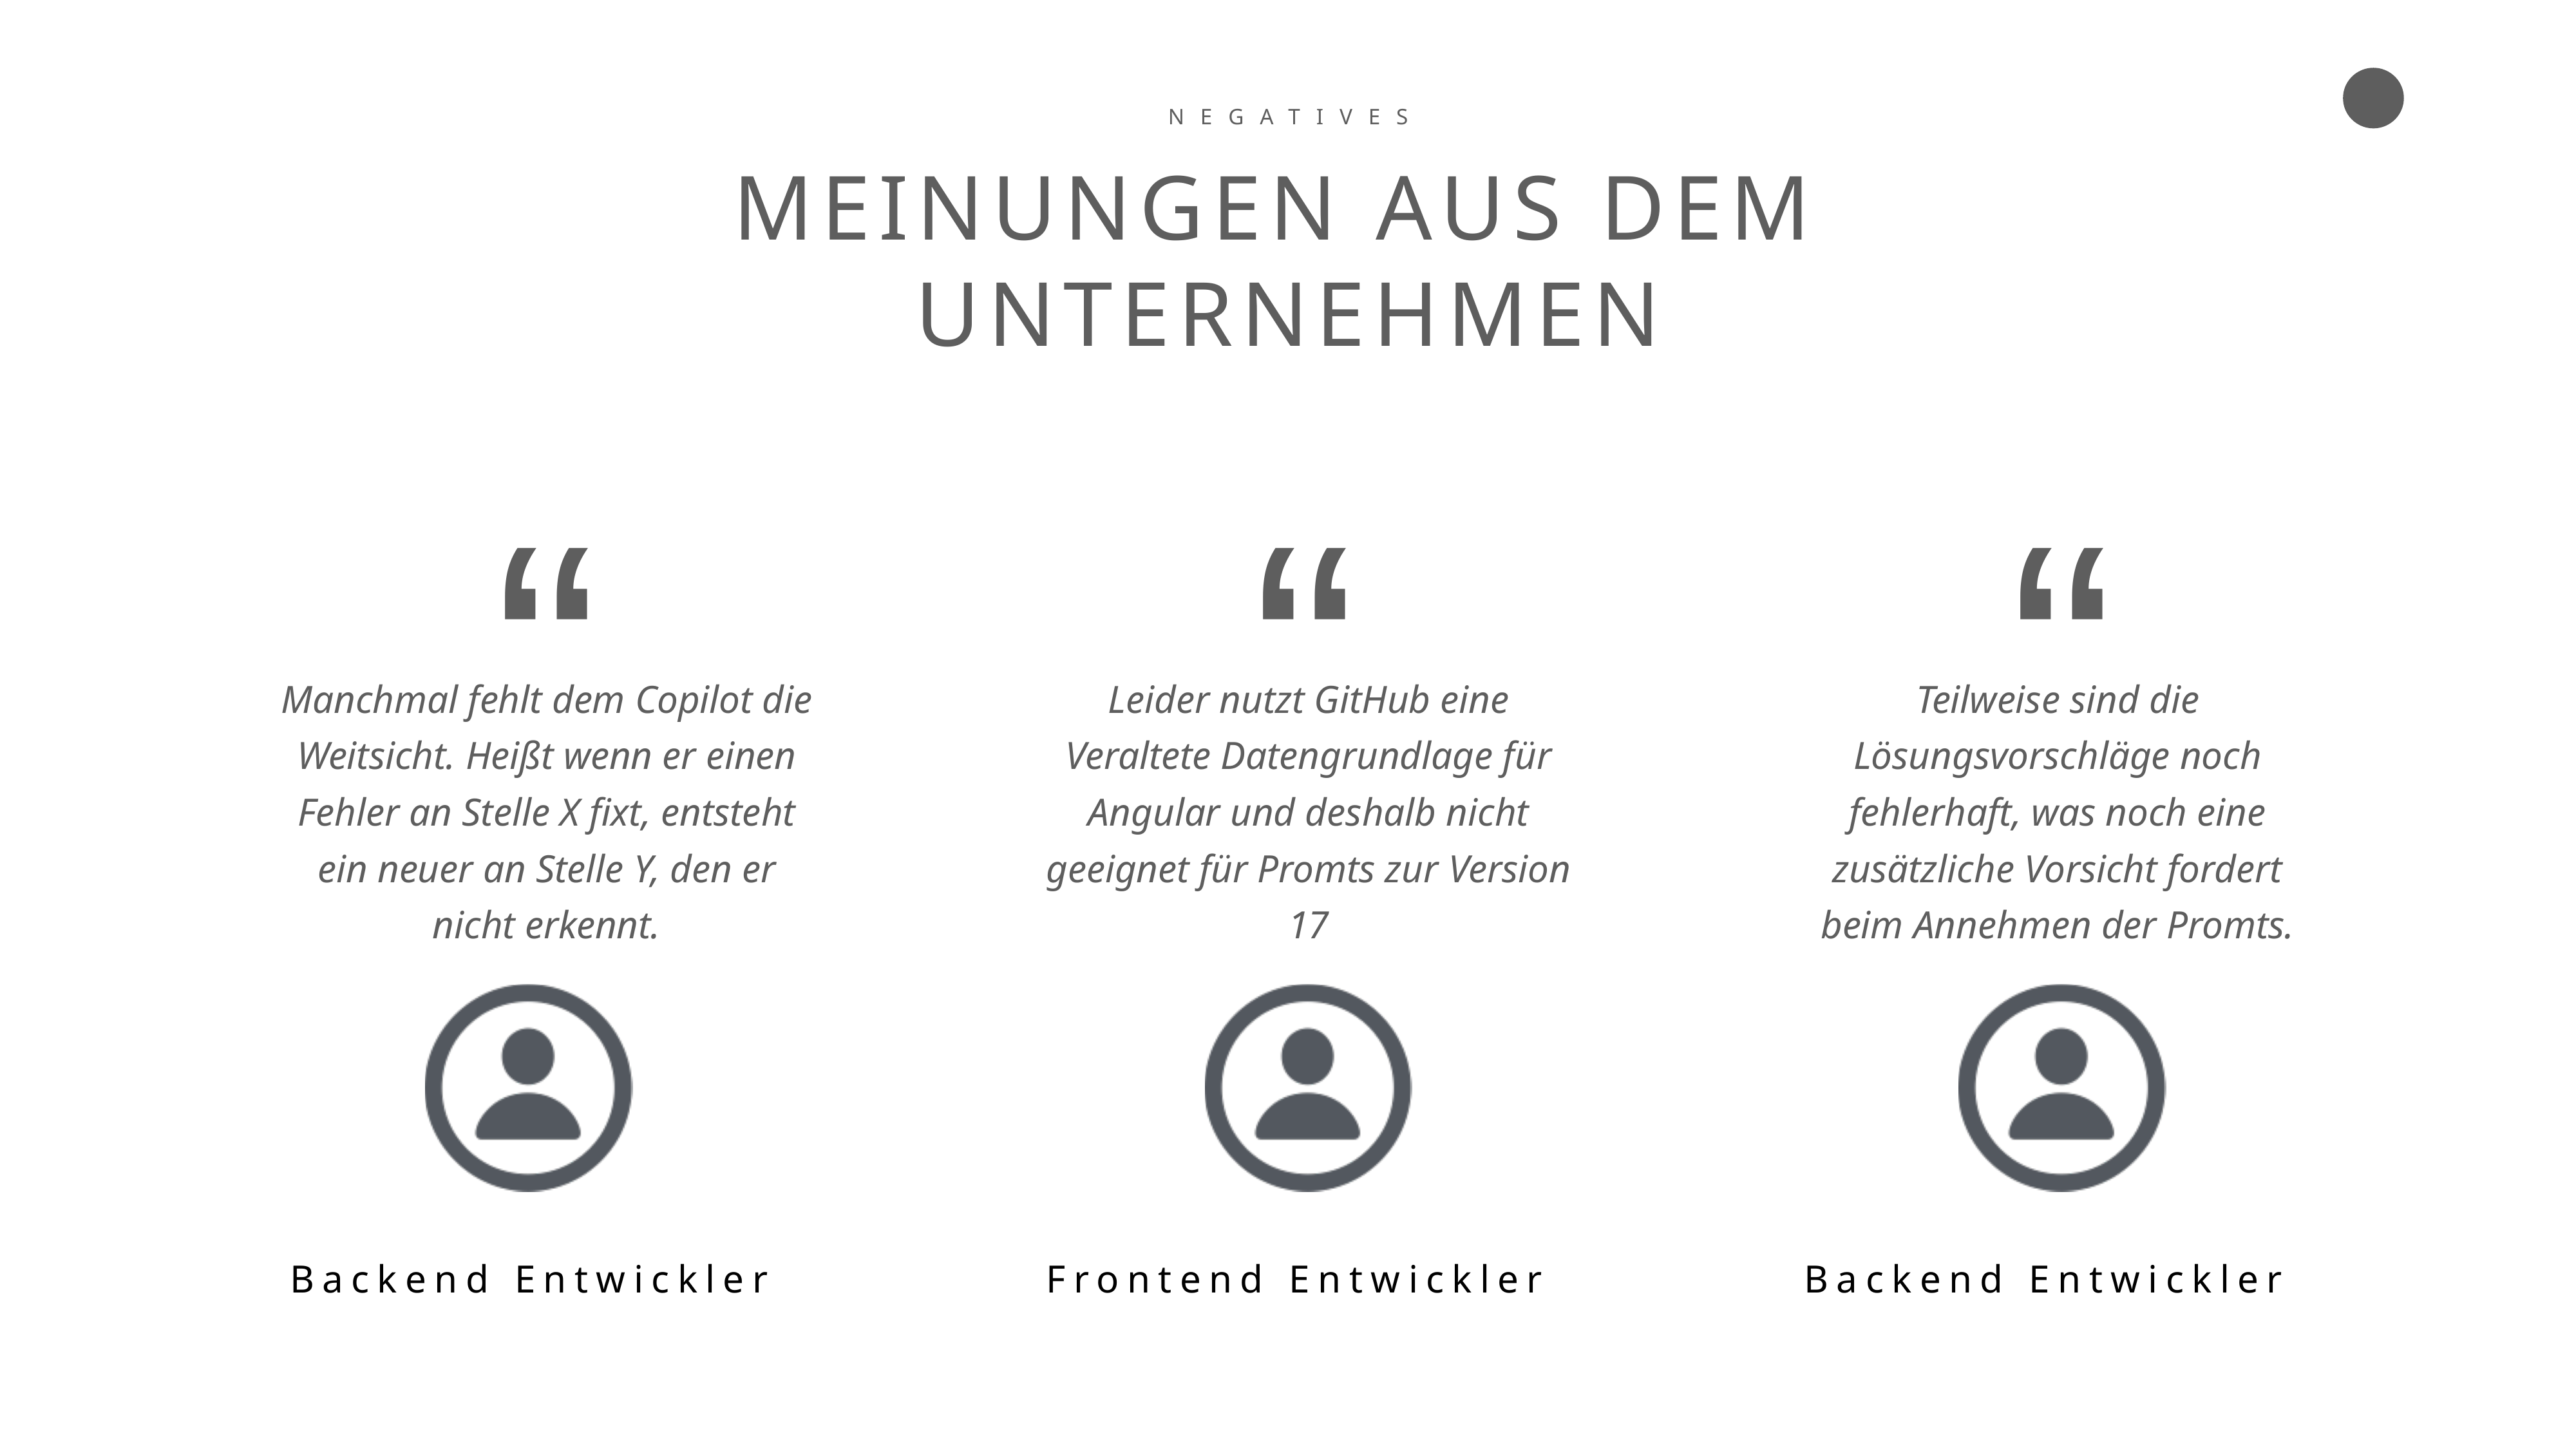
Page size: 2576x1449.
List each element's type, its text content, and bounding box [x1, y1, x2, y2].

picture [1958, 984, 2166, 1192]
text_box “ [1913, 444, 2211, 659]
text_box Frontend Entwickler [1041, 1228, 1548, 1305]
text_box MEINUNGEN AUS DEM UNTERNEHMEN [728, 146, 1848, 369]
text_box Backend Entwickler [285, 1228, 773, 1305]
text_box Backend Entwickler [1799, 1228, 2288, 1305]
text_box NEGATIVES [1163, 98, 1414, 134]
picture [1204, 984, 1413, 1192]
text_box Manchmal fehlt dem Copilot die Weitsicht. Heißt wenn er einen Fehler an Stelle X fixt, entsteht ein neuer an Stelle Y, den er nicht erkennt. [274, 659, 819, 951]
text_box “ [397, 444, 696, 659]
text_box “ [1155, 444, 1454, 659]
text_box Leider nutzt GitHub eine Veraltete Datengrundlage für Angular und deshalb nicht geeignet für Promts zur Version 17 [1036, 659, 1581, 951]
slide_number [2349, 73, 2398, 123]
text_box Teilweise sind die Lösungsvorschläge noch fehlerhaft, was noch eine zusätzliche Vorsicht fordert beim Annehmen der Promts. [1785, 659, 2330, 951]
picture [425, 984, 633, 1192]
